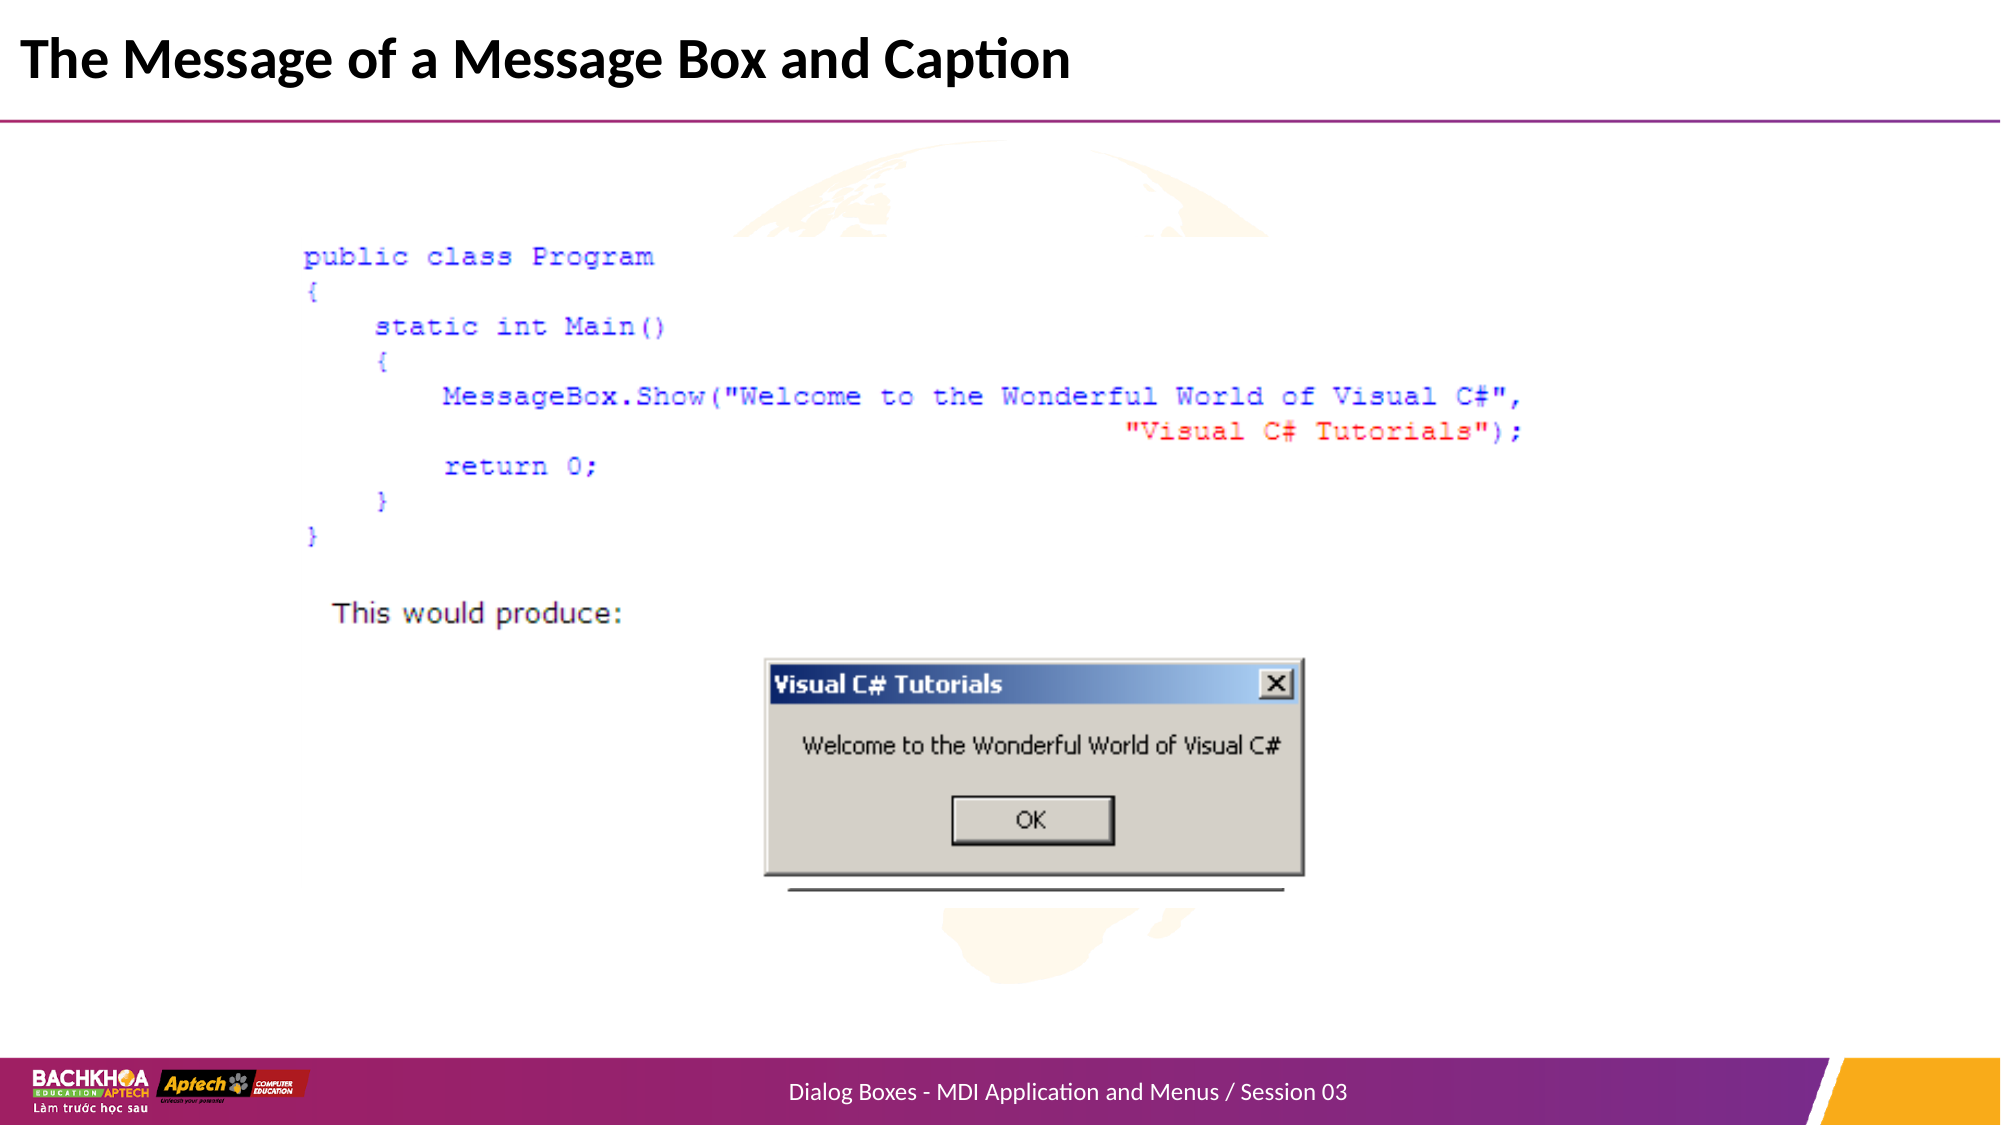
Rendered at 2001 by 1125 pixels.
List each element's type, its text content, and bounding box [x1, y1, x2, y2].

picture [0, 0, 2001, 1125]
footer Dialog Boxes - MDI Application and Menus / Session 03 [324, 1060, 1813, 1120]
title The Message of a Message Box and Caption [5, 3, 1993, 116]
